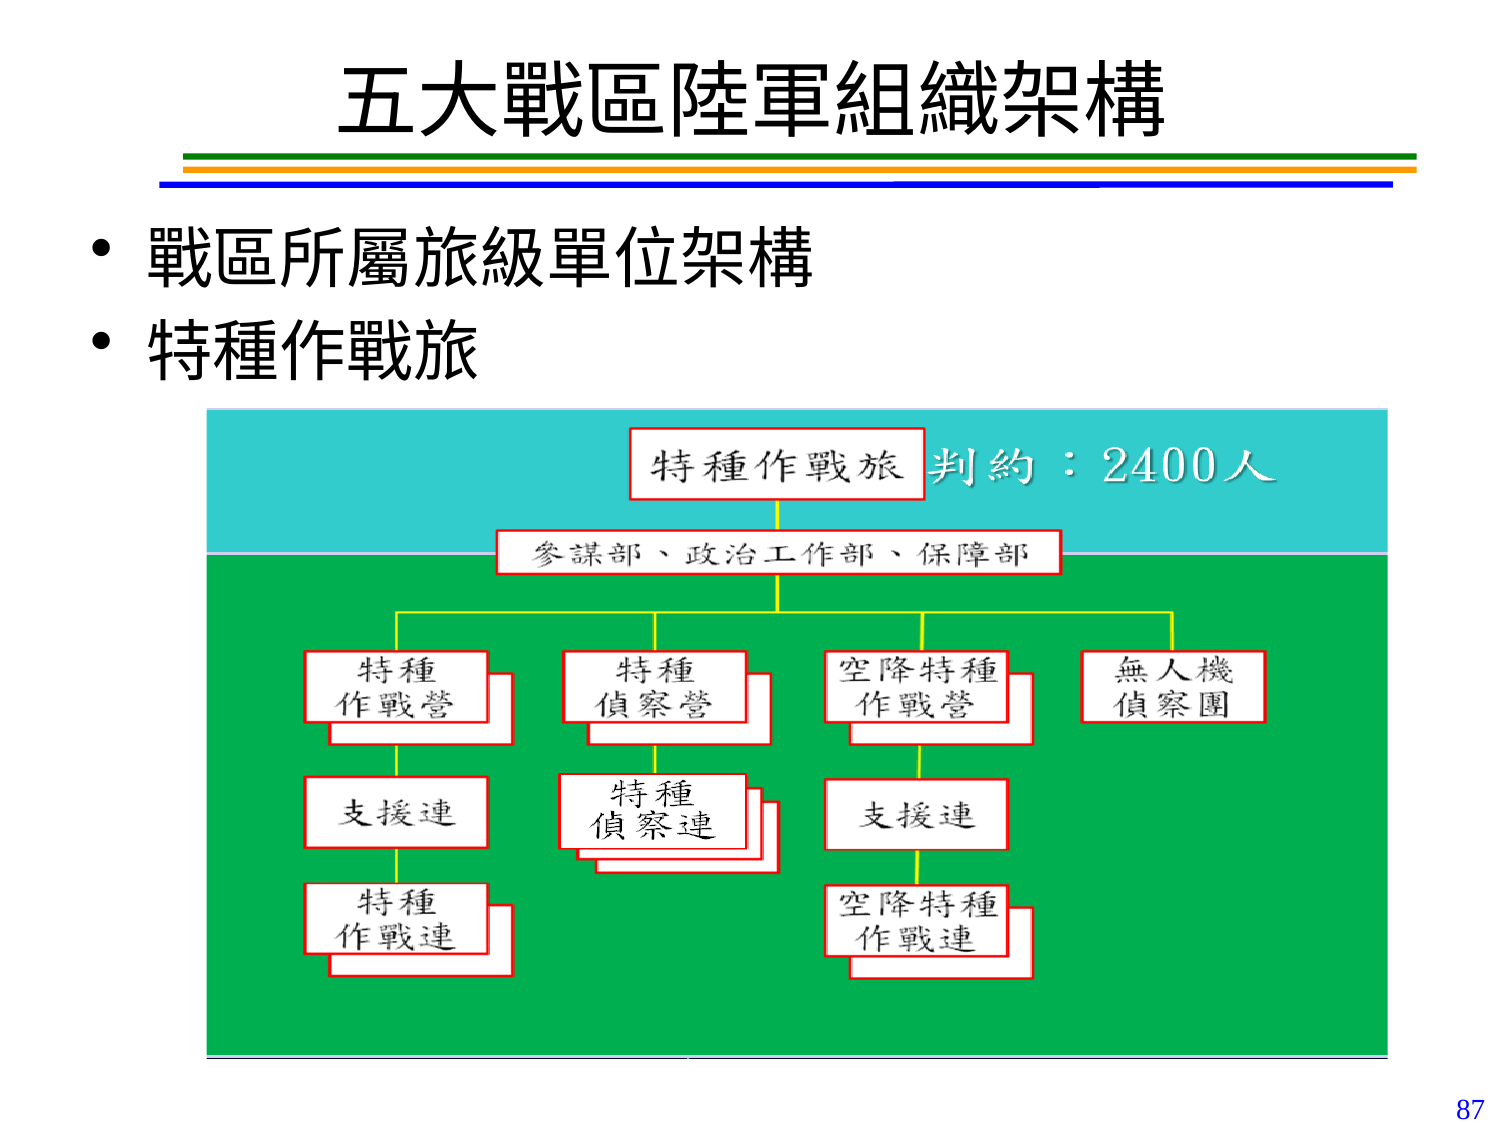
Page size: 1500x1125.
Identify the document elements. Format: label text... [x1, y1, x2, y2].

picture [206, 408, 1388, 1059]
slide_number 87 [1150, 1082, 1500, 1119]
list 戰區所屬旅級單位架構 特種作戰旅 [75, 207, 1425, 894]
title 五大戰區陸軍組織架構 [75, 45, 1425, 149]
